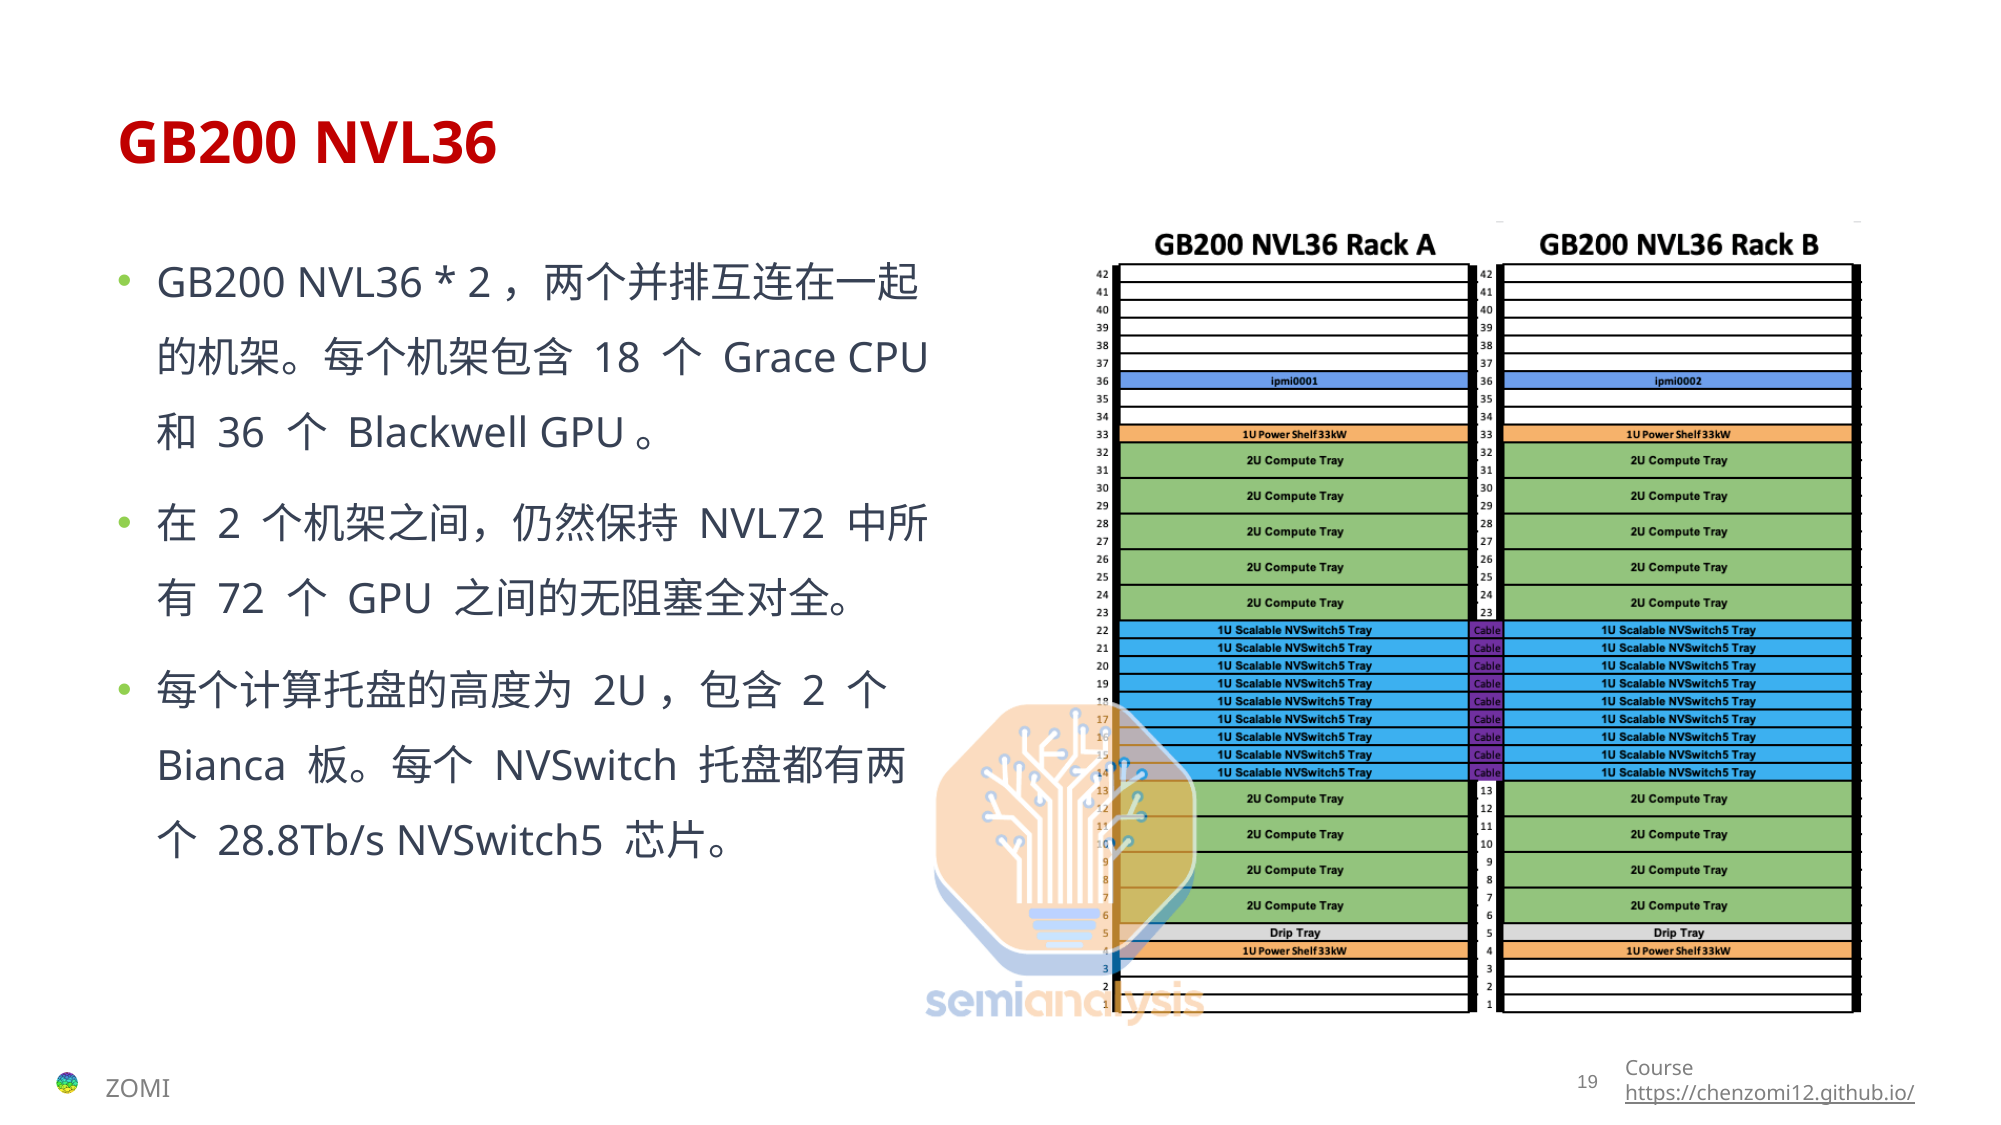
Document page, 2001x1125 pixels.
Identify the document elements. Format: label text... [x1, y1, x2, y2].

picture [901, 214, 1885, 1051]
title GB200 NVL36 [102, 91, 1901, 189]
list GB200 NVL36 * 2，两个并排互连在一起的机架。每个机架包含 18 个 Grace CPU 和 36 个 Blackwell GPU。 在 2 个机架之间，仍然保持 NVL72 中所有 72 个 GPU 之间的无阻塞全对全。 每个计算托盘的高度为 2U，包含 2 个 Bianca 板。每个 NVSwitch 托盘都有两个 28.8Tb/s NVSwitch5 芯片。 [102, 223, 896, 1043]
picture [57, 1073, 77, 1093]
